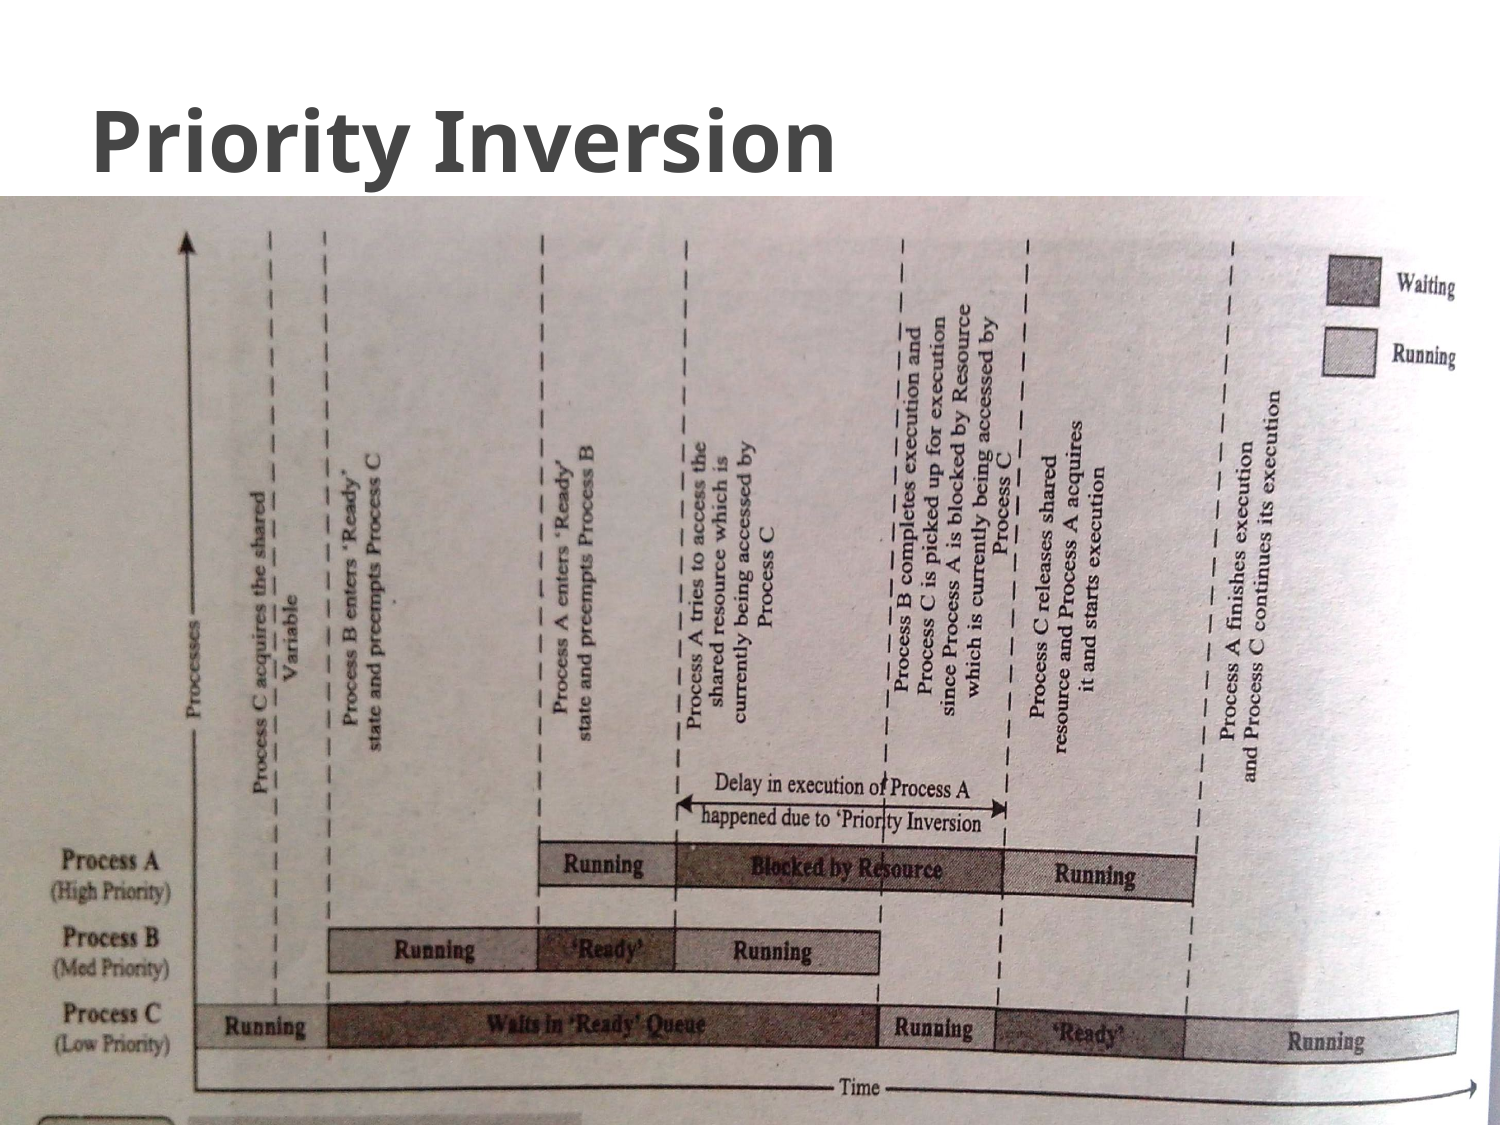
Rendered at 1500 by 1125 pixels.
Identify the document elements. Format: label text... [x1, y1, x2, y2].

picture [0, 195, 1500, 1125]
title Priority Inversion [75, 45, 1425, 195]
